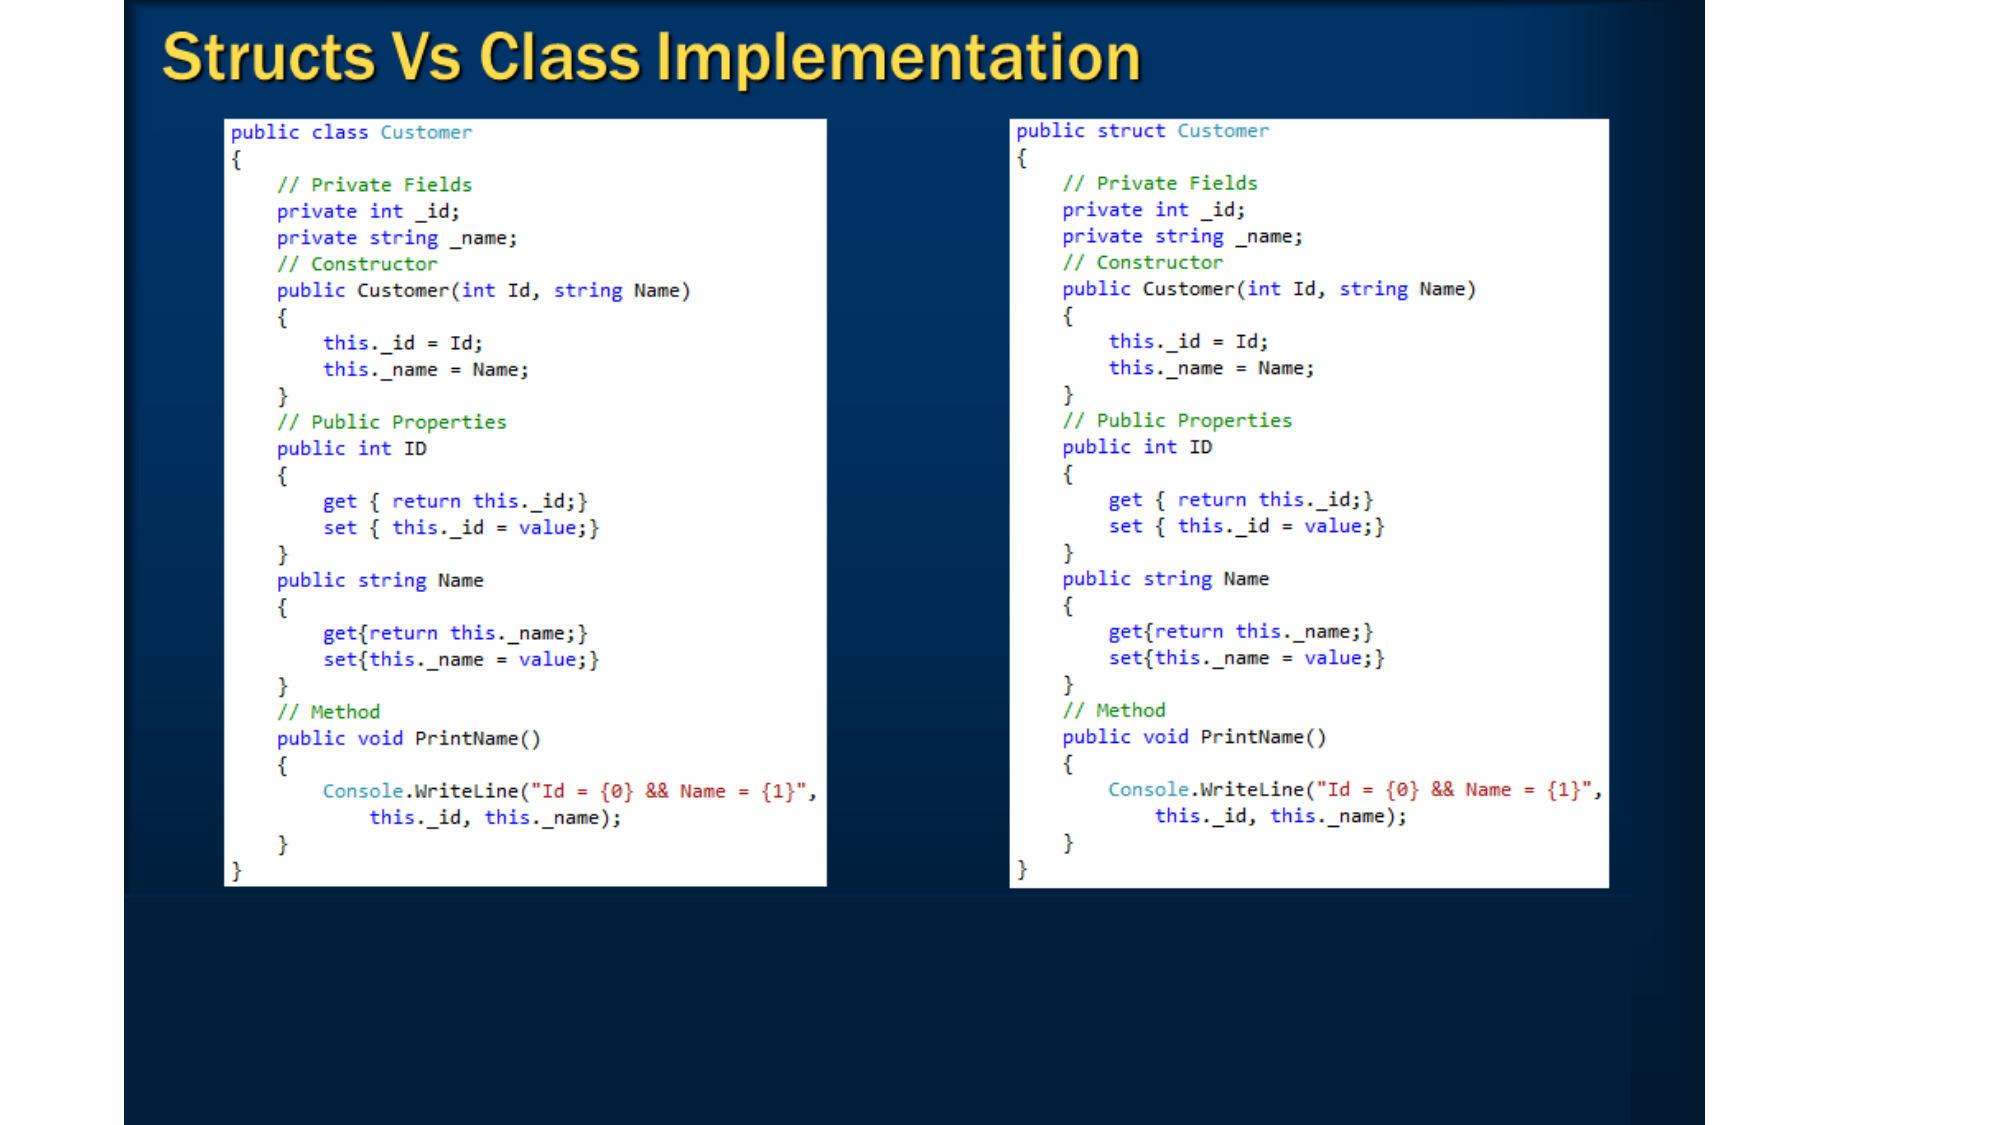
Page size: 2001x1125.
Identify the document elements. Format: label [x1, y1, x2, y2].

list [124, 0, 1705, 1125]
